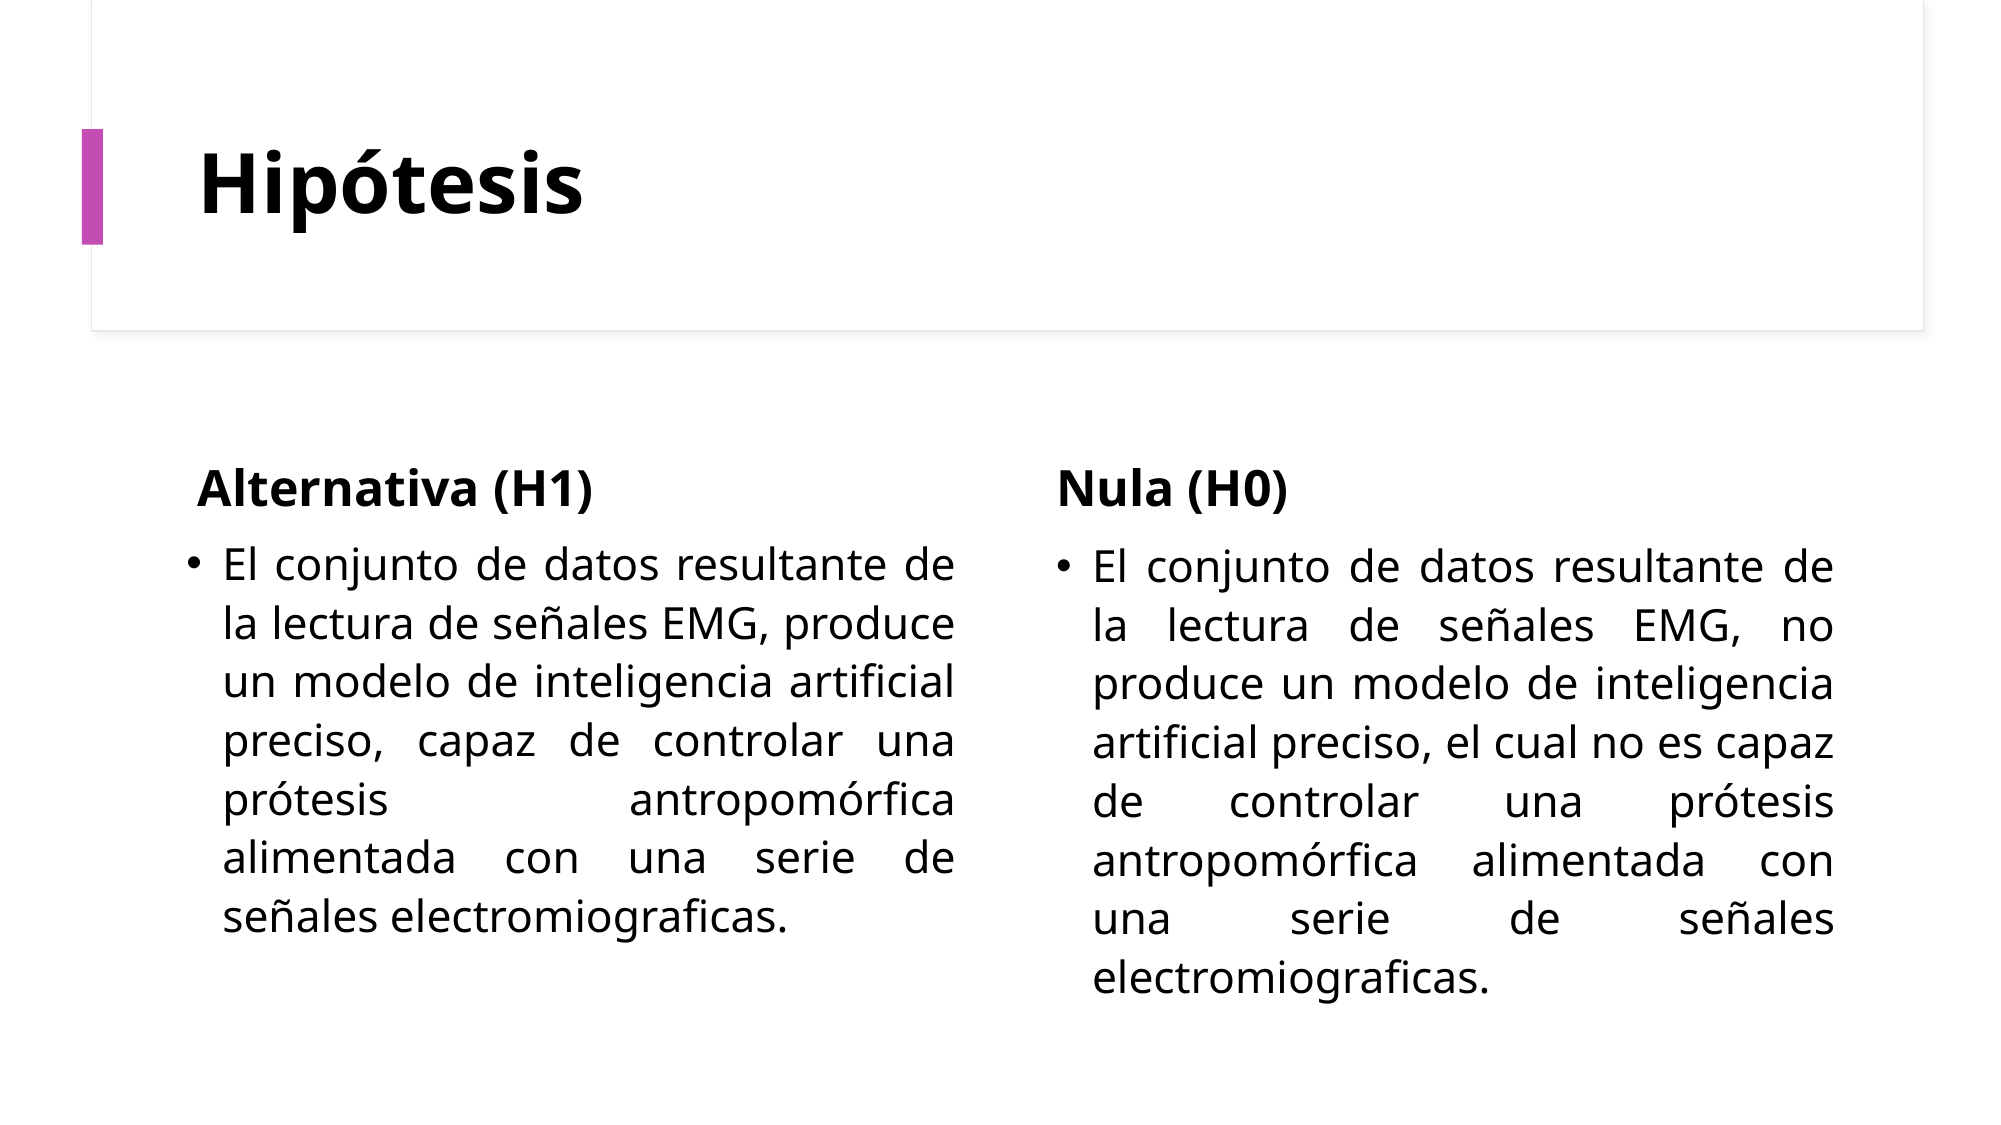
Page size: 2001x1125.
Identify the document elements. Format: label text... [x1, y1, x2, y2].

list Nula (H0) [1041, 389, 1851, 525]
title Hipótesis [183, 90, 1851, 284]
list El conjunto de datos resultante de la lectura de señales EMG, produce un modelo de inteligencia artificial preciso, capaz de controlar una prótesis antropomórfica alimentada con una serie de señales electromiograficas. [171, 523, 972, 1013]
list El conjunto de datos resultante de la lectura de señales EMG, no produce un modelo de inteligencia artificial preciso, el cual no es capaz de controlar una prótesis antropomórfica alimentada con una serie de señales electromiograficas. [1041, 525, 1851, 1013]
list Alternativa (H1) [183, 389, 993, 525]
